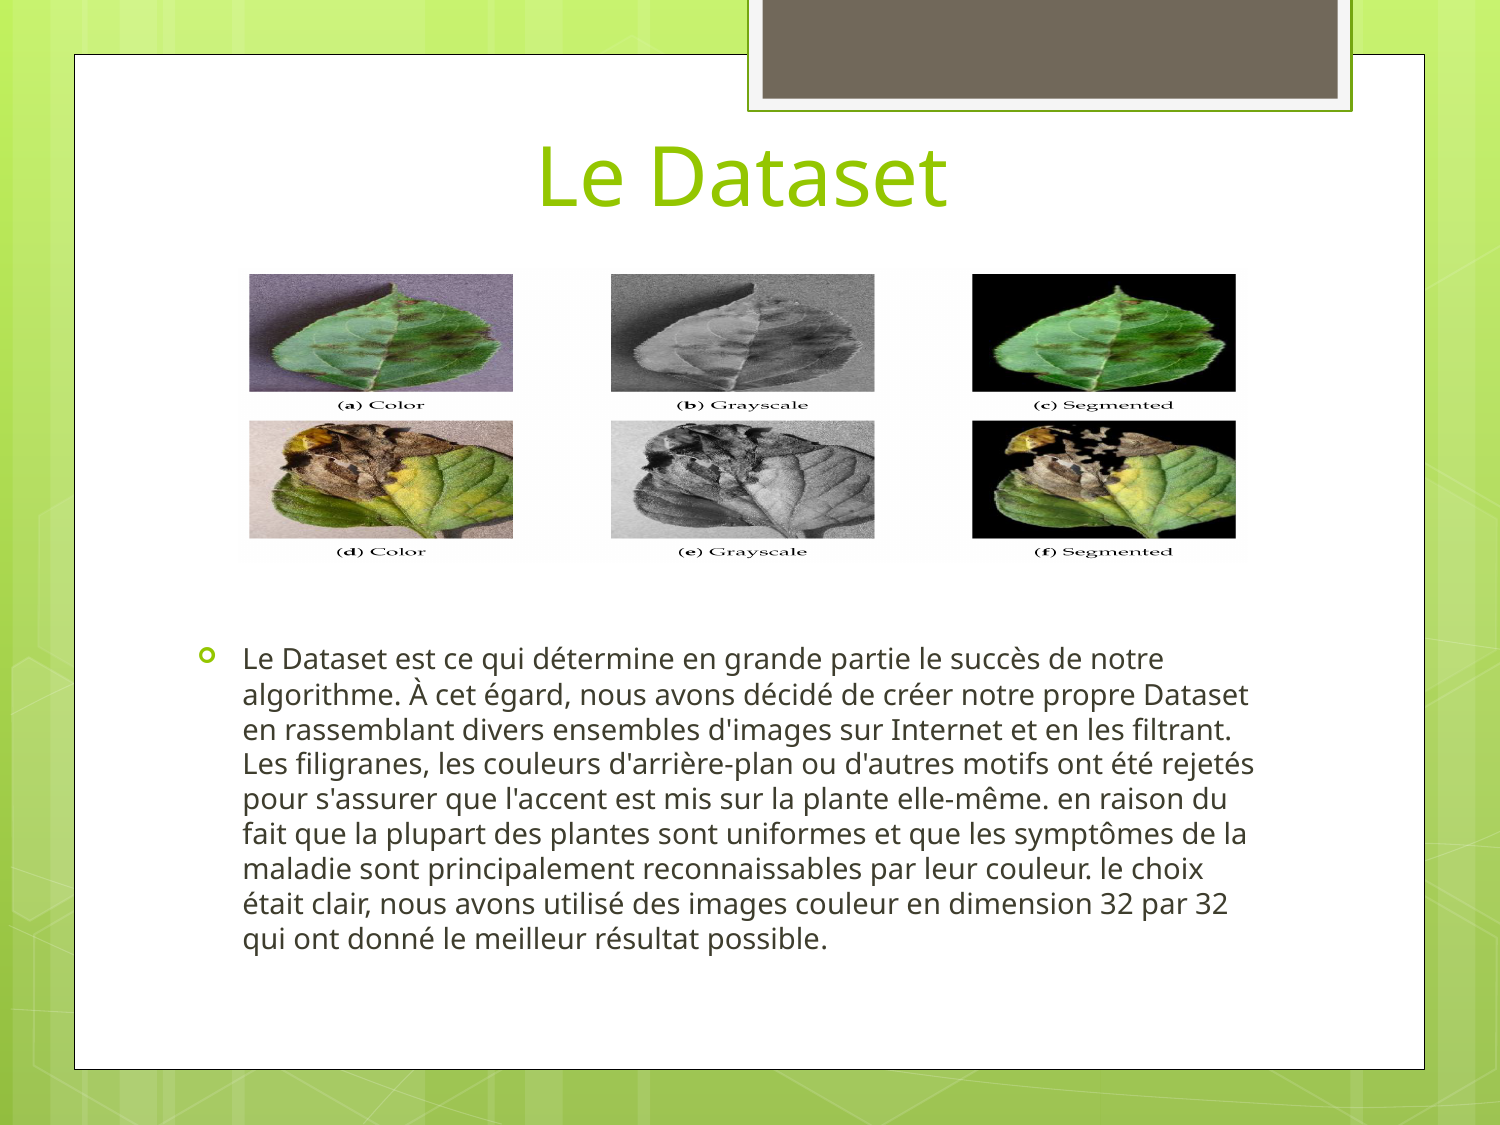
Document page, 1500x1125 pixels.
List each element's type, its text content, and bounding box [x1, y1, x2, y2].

title Le Dataset [166, 42, 1319, 231]
list Le Dataset est ce qui détermine en grande partie le succès de notre algorithme. À cet égard, nous avons décidé de créer notre propre Dataset en rassemblant divers ensembles d'images sur Internet et en les filtrant. Les filigranes, les couleurs d'arrière-plan ou d'autres motifs ont été rejetés pour s'assurer que l'accent est mis sur la plante elle-même. en raison du fait que la plupart des plantes sont uniformes et que les symptômes de la maladie sont principalement reconnaissables par leur couleur. le choix était clair, nous avons utilisé des images couleur en dimension 32 par 32 qui ont donné le meilleur résultat possible. [171, 633, 1283, 838]
picture [237, 268, 1248, 563]
